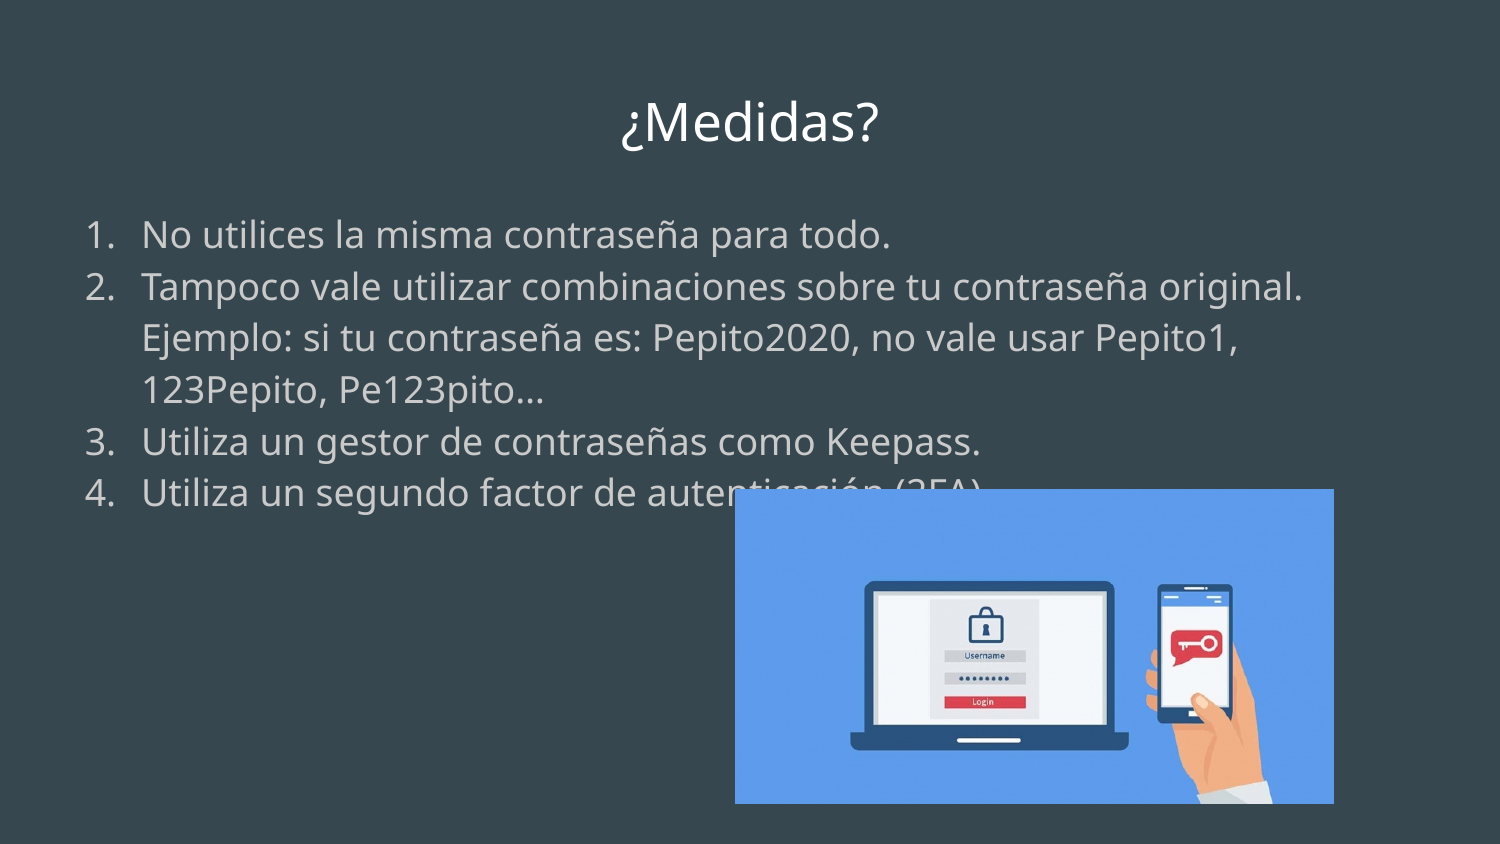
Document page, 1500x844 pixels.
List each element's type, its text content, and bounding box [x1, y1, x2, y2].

picture [735, 489, 1334, 804]
title ¿Medidas? [51, 72, 1449, 167]
list No utilices la misma contraseña para todo. Tampoco vale utilizar combinaciones sobre tu contraseña original. Ejemplo: si tu contraseña es: Pepito2020, no vale usar Pepito1, 123Pepito, Pe123pito… Utiliza un gestor de contraseñas como Keepass. Utiliza un segundo factor de autenticación (2FA) [51, 189, 1449, 750]
